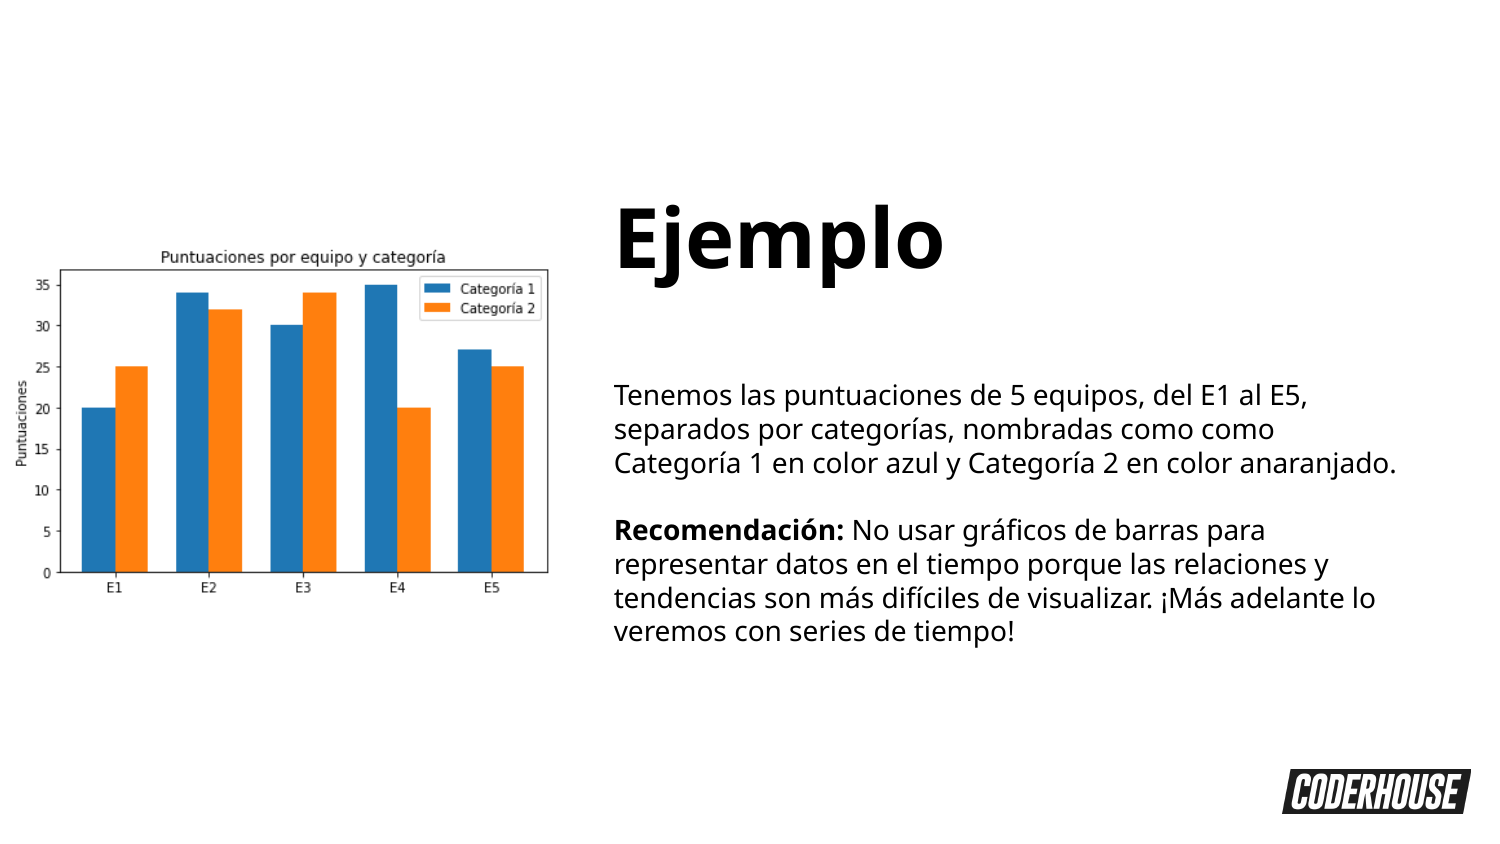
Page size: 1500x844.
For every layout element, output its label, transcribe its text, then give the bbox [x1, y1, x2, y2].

picture [1281, 769, 1471, 814]
text_box Tenemos las puntuaciones de 5 equipos, del E1 al E5, separados por categorías, nombradas como como Categoría 1 en color azul y Categoría 2 en color anaranjado. Recomendación: No usar gráficos de barras para representar datos en el tiempo porque las relaciones y tendencias son más difíciles de visualizar. ¡Más adelante lo veremos con series de tiempo! [598, 362, 1417, 730]
picture [6, 240, 556, 603]
text_box Ejemplo [598, 181, 1417, 362]
